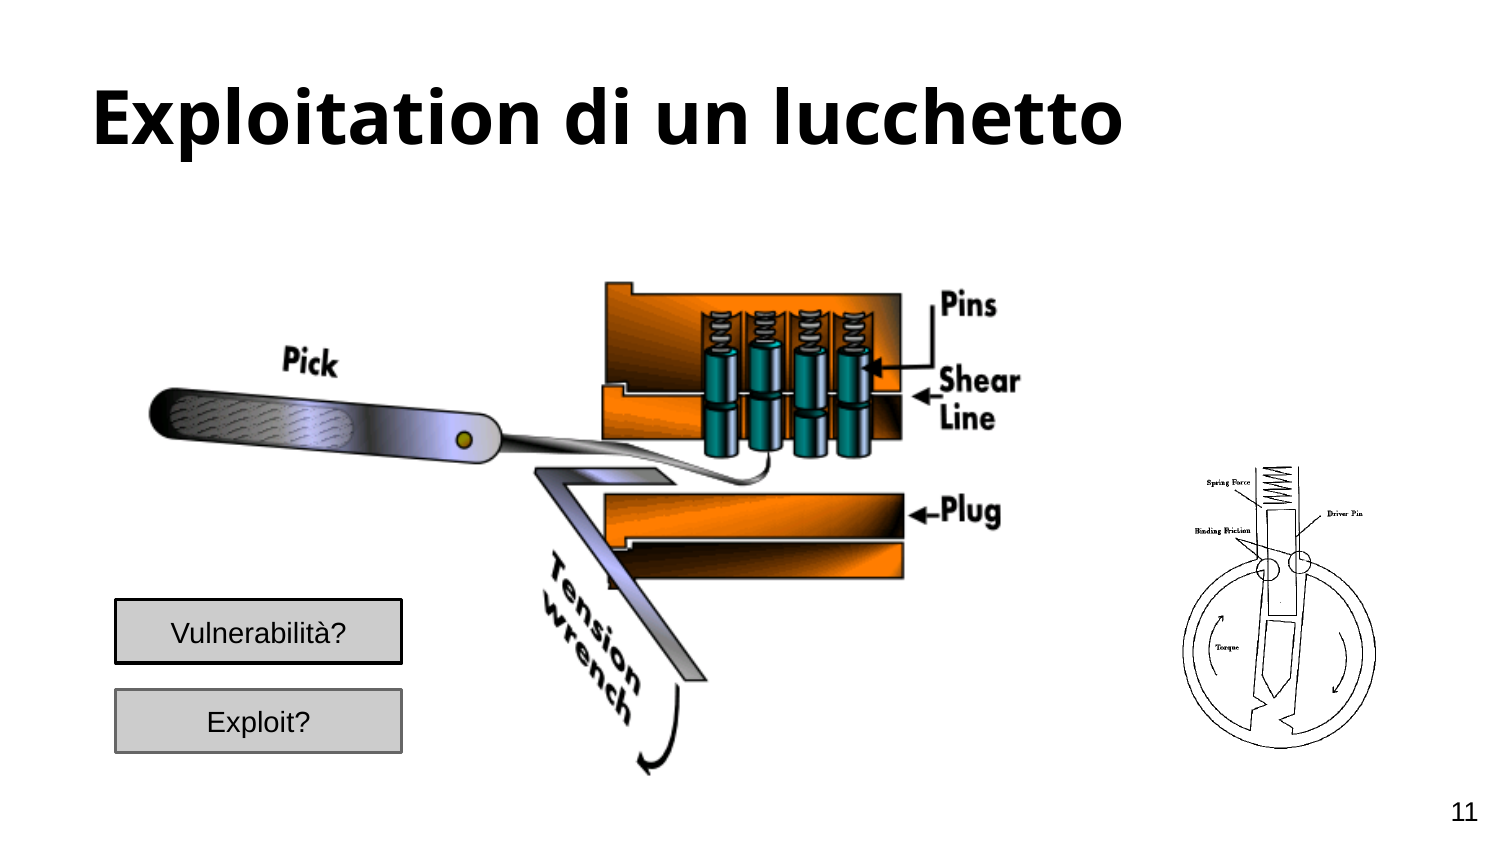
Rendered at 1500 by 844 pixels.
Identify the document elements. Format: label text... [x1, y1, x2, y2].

picture [1175, 463, 1379, 753]
slide_number ‹#› [1403, 779, 1494, 844]
picture [123, 207, 1048, 815]
title Exploitation di un lucchetto [75, 33, 1425, 175]
